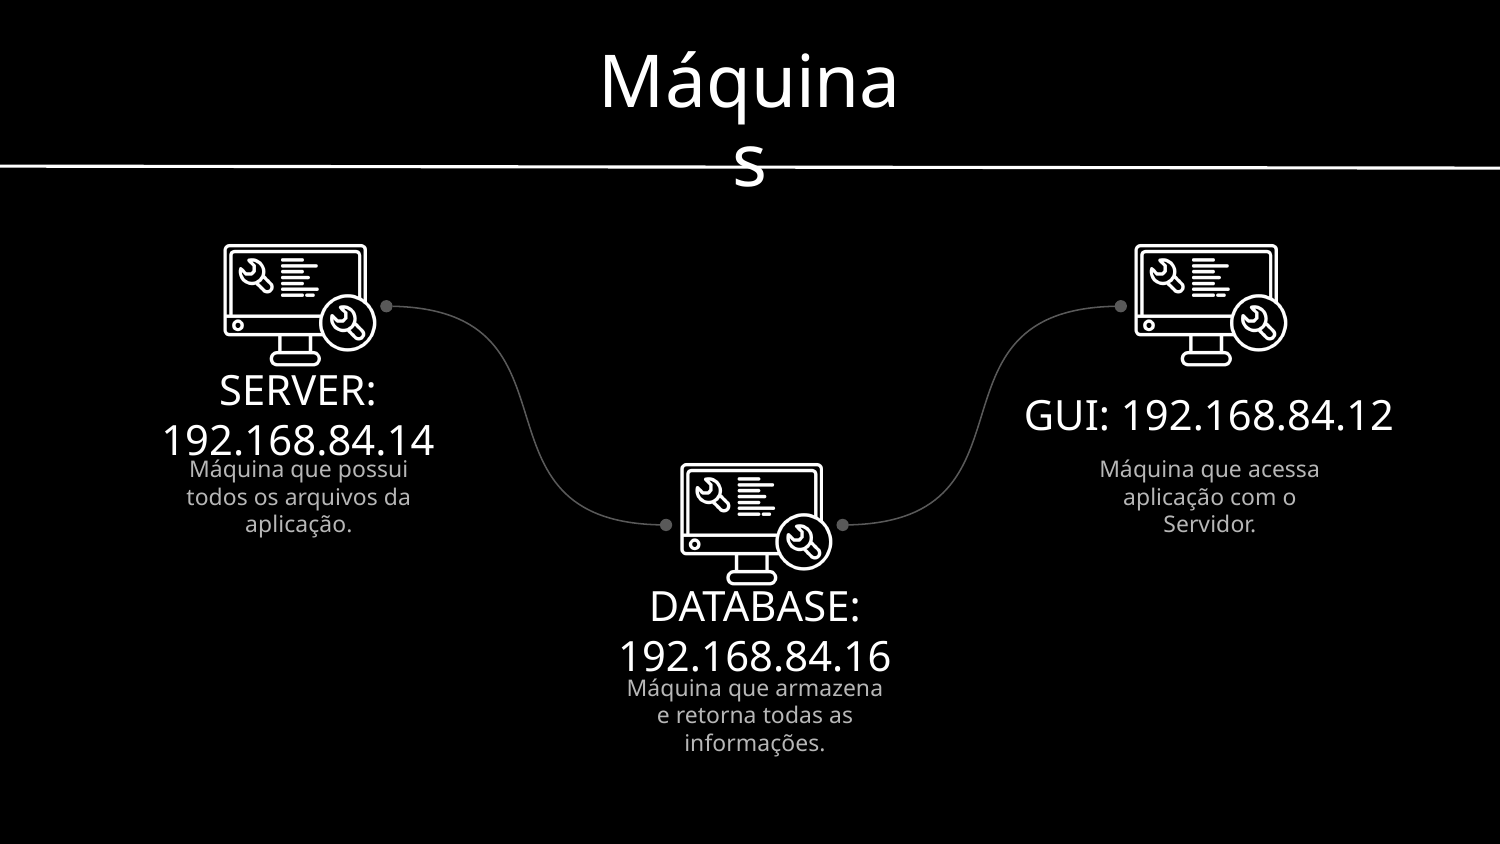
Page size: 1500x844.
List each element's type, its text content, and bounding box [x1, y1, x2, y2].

text_box DATABASE: 192.168.84.16 [541, 589, 969, 671]
picture [209, 234, 387, 379]
text_box SERVER: 192.168.84.14 [84, 373, 381, 455]
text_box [842, 305, 1121, 526]
subtitle Máquinas [580, 30, 920, 136]
text_box Máquina que possui todos os arquivos da aplicação. [148, 439, 449, 553]
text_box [0, 165, 1500, 169]
text_box GUI: 192.168.84.12 [1127, 373, 1456, 455]
picture [1120, 234, 1298, 379]
picture [665, 453, 843, 597]
text_box Máquina que acessa aplicação com o Servidor. [1059, 455, 1360, 553]
text_box Máquina que armazena e retorna todas as informações. [605, 671, 905, 771]
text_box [386, 305, 667, 526]
